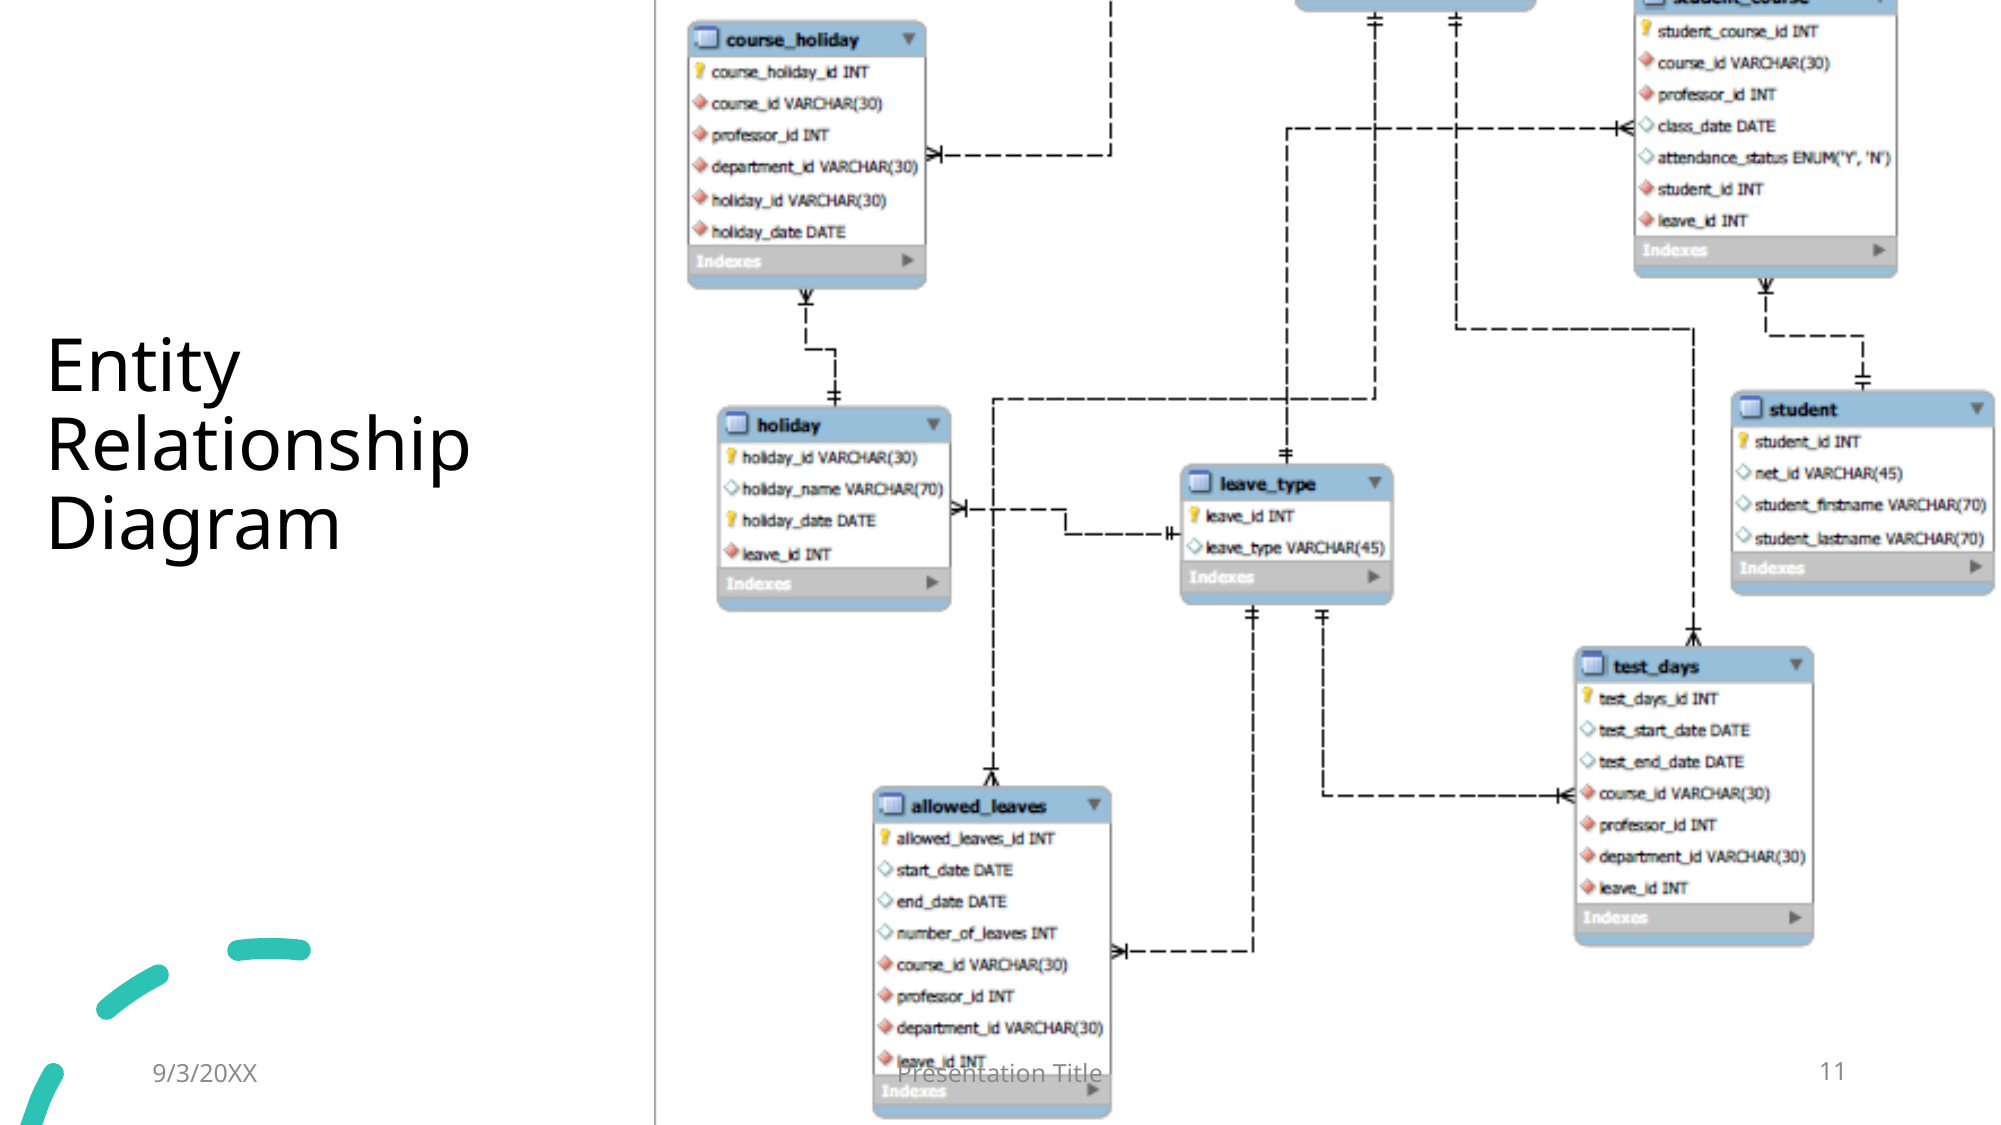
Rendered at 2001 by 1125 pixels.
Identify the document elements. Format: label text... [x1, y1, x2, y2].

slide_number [137, 1042, 588, 1103]
title Entity Relationship Diagram [30, 286, 514, 608]
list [654, 0, 2000, 1125]
